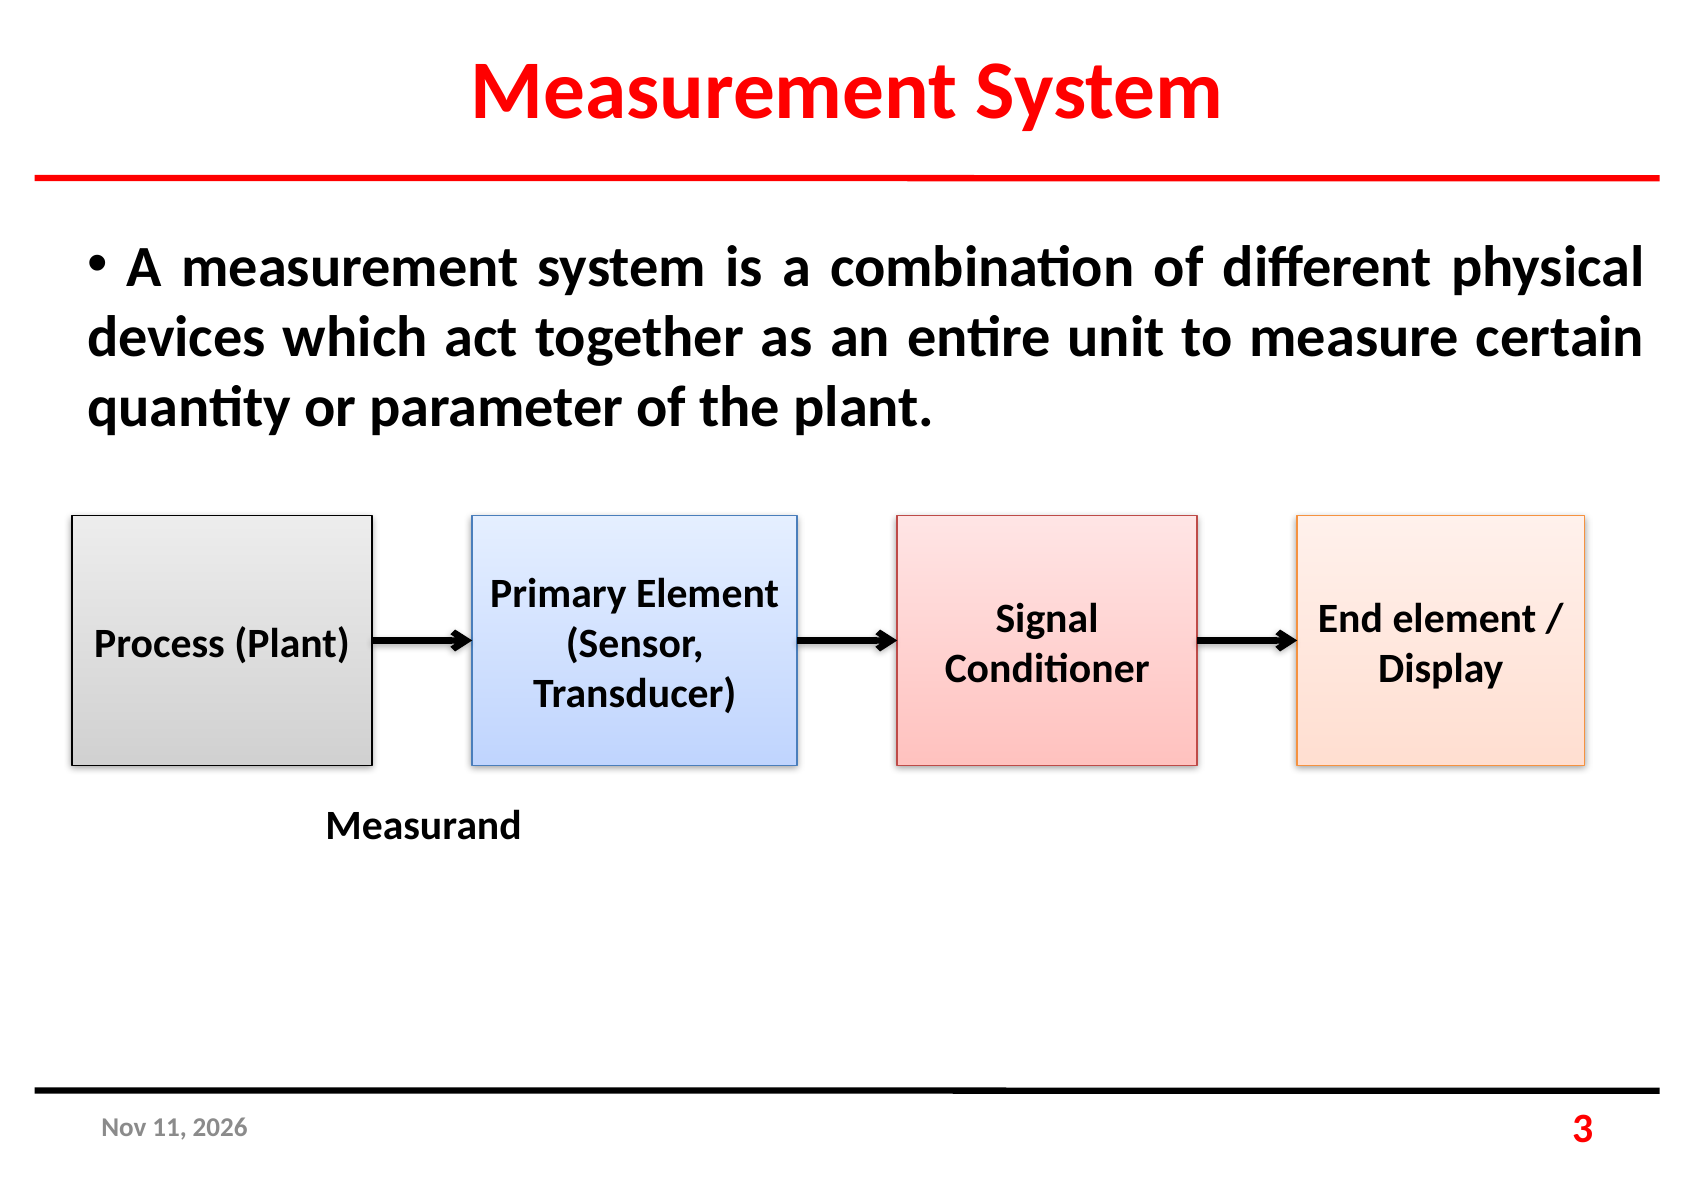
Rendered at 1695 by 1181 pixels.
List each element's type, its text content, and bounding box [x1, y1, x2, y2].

text_box Primary Element (Sensor, Transducer) [471, 515, 798, 766]
text_box Process (Plant) [71, 515, 373, 766]
text_box Measurand [310, 790, 538, 856]
slide_number 3 [1214, 1102, 1610, 1158]
slide_number 25-Apr-19 [84, 1102, 481, 1158]
text_box End element / Display [1296, 515, 1585, 766]
text_box Measurement System [33, 26, 1662, 145]
text_box Signal Conditioner [896, 515, 1198, 766]
text_box A measurement system is a combination of different physical devices which act together as an entire unit to measure certain quantity or parameter of the plant. [72, 220, 1660, 446]
